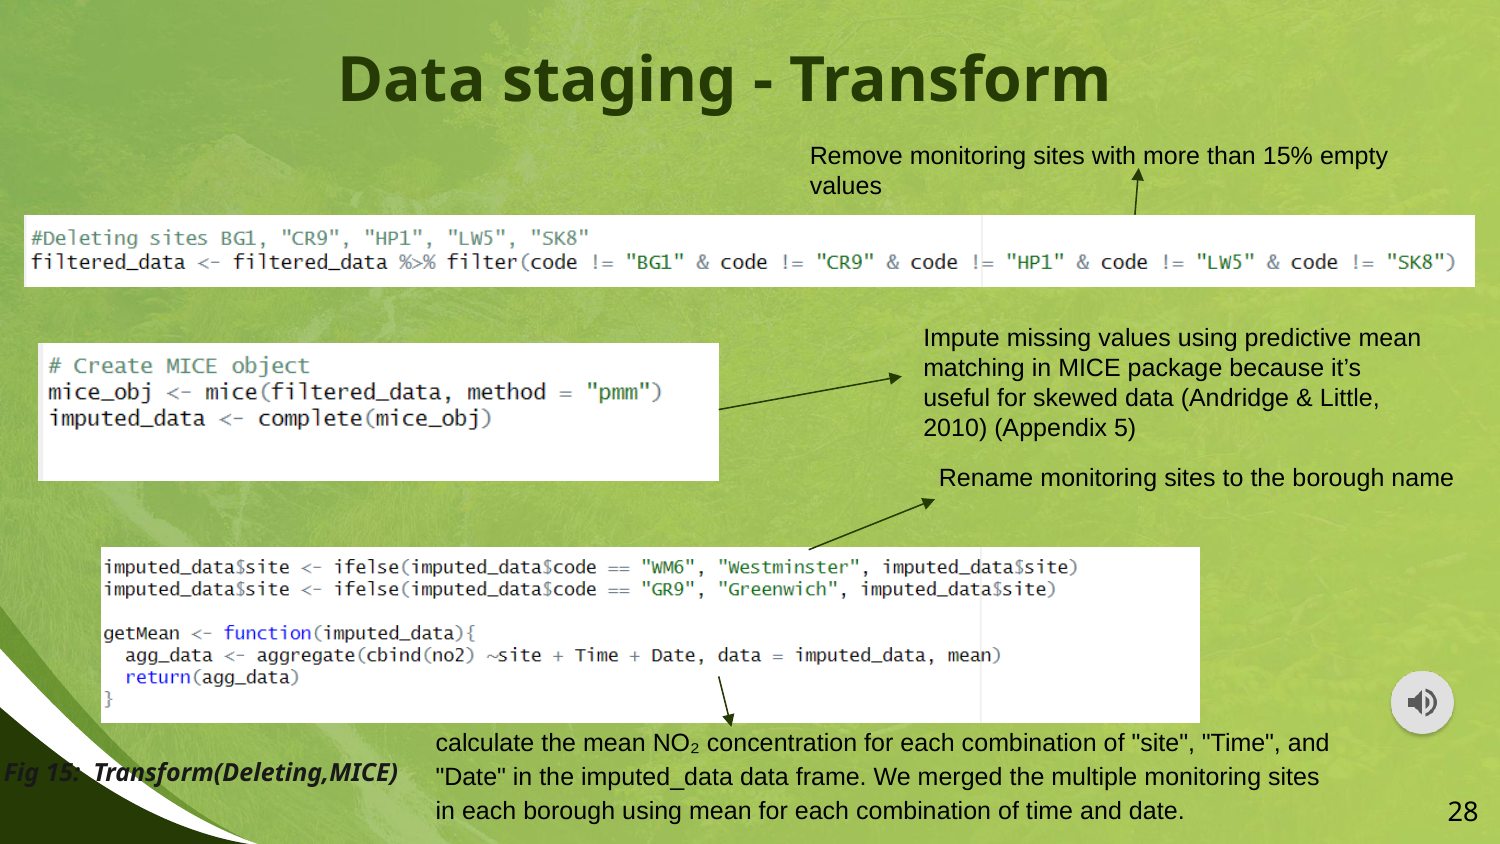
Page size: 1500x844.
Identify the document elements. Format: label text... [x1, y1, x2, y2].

text_box Fig 15: Transform(Deleting,MICE) [0, 741, 481, 802]
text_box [1134, 167, 1139, 216]
title Data staging - Transform [92, 24, 1358, 119]
text_box calculate the mean NO₂ concentration for each combination of "site", "Time", and "Date" in the imputed_data data frame. We merged the multiple monitoring sites in each borough using mean for each combination of time and date. [345, 706, 1361, 840]
picture [0, 0, 1500, 844]
text_box Remove monitoring sites with more than 15% empty values [794, 124, 1475, 215]
text_box Impute missing values using predictive mean matching in MICE package because it’s useful for skewed data (Andridge & Little, 2010) (Appendix 5) [908, 306, 1447, 456]
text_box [718, 376, 903, 410]
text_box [718, 676, 732, 728]
slide_number ‹#› [1403, 779, 1494, 844]
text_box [808, 498, 936, 550]
text_box Rename monitoring sites to the borough name [923, 446, 1475, 507]
